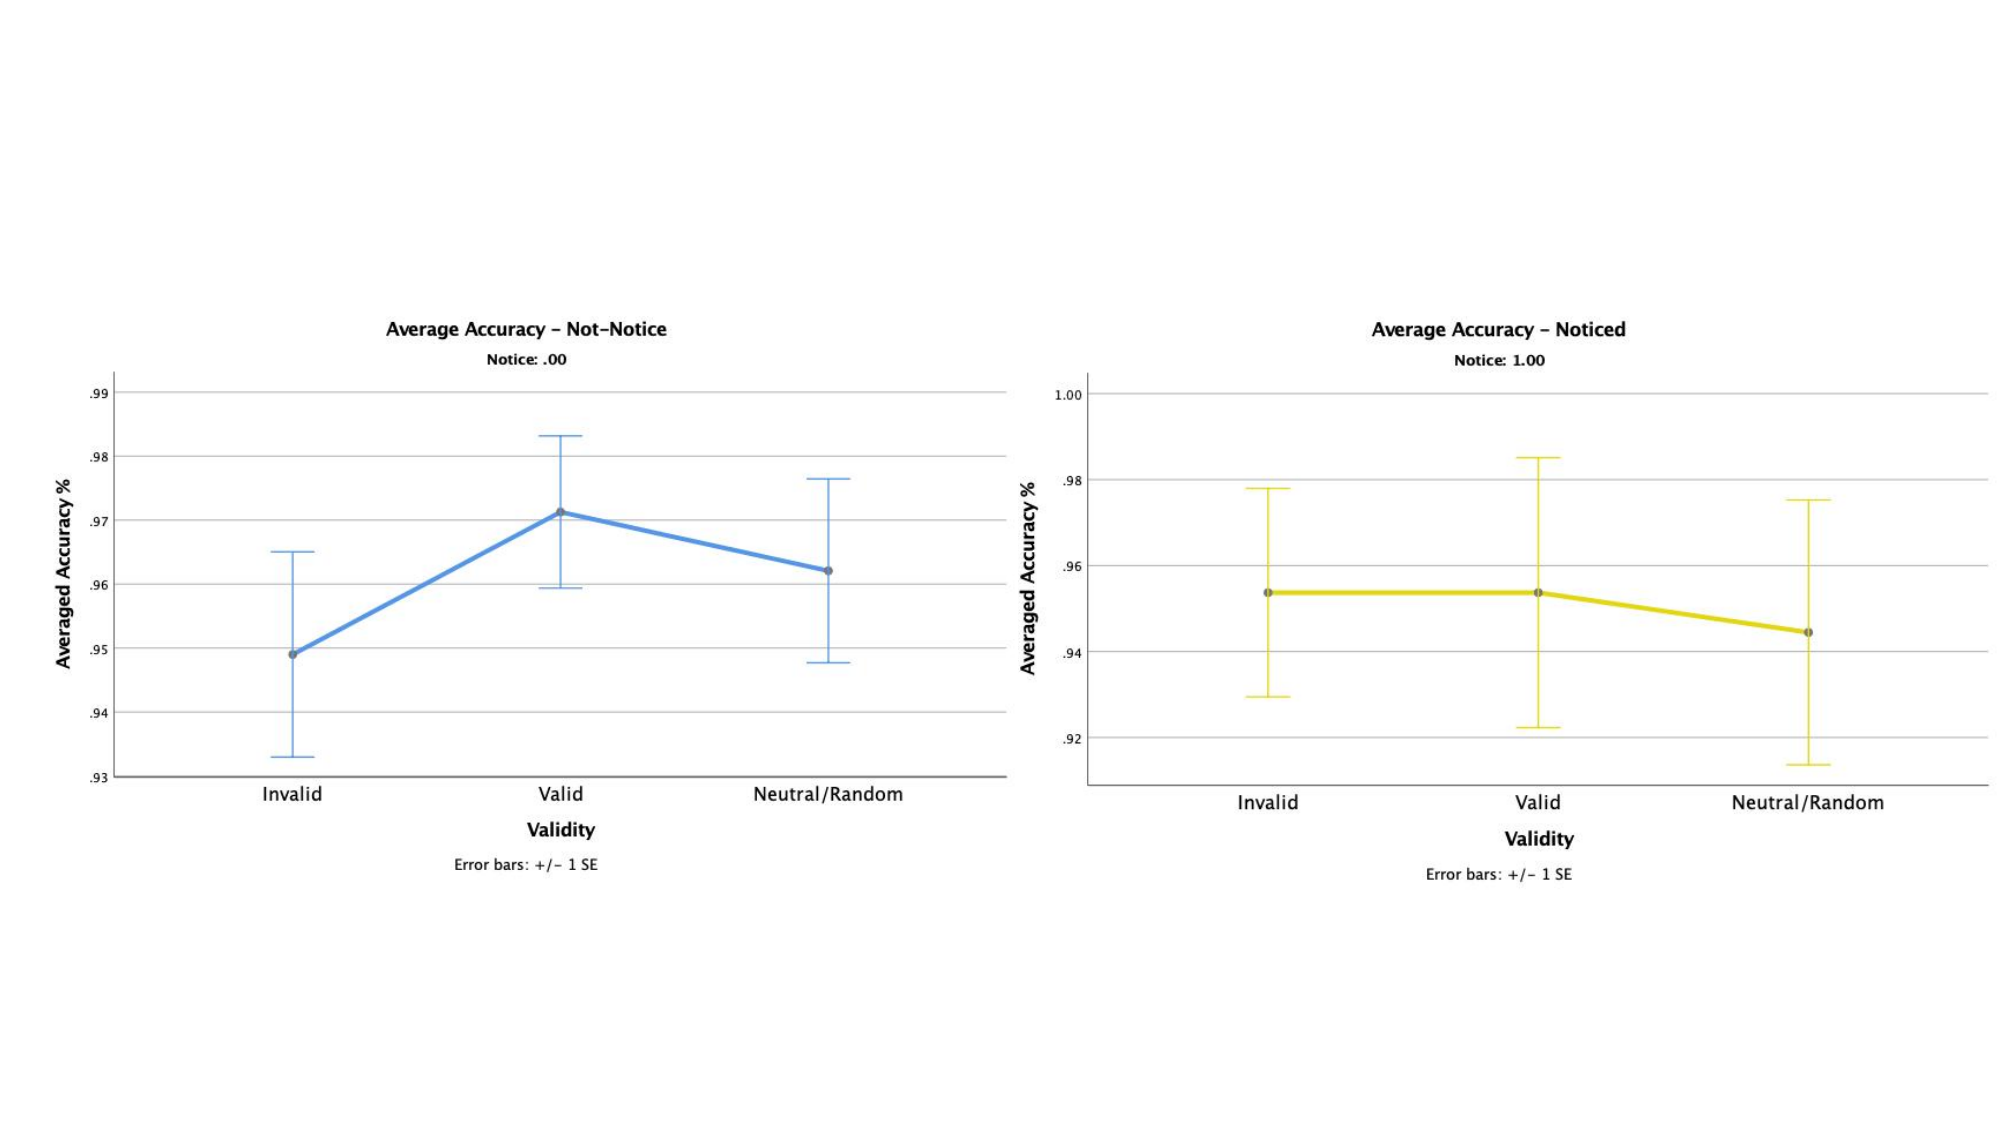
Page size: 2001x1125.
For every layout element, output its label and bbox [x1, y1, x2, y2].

picture [35, 307, 2000, 895]
